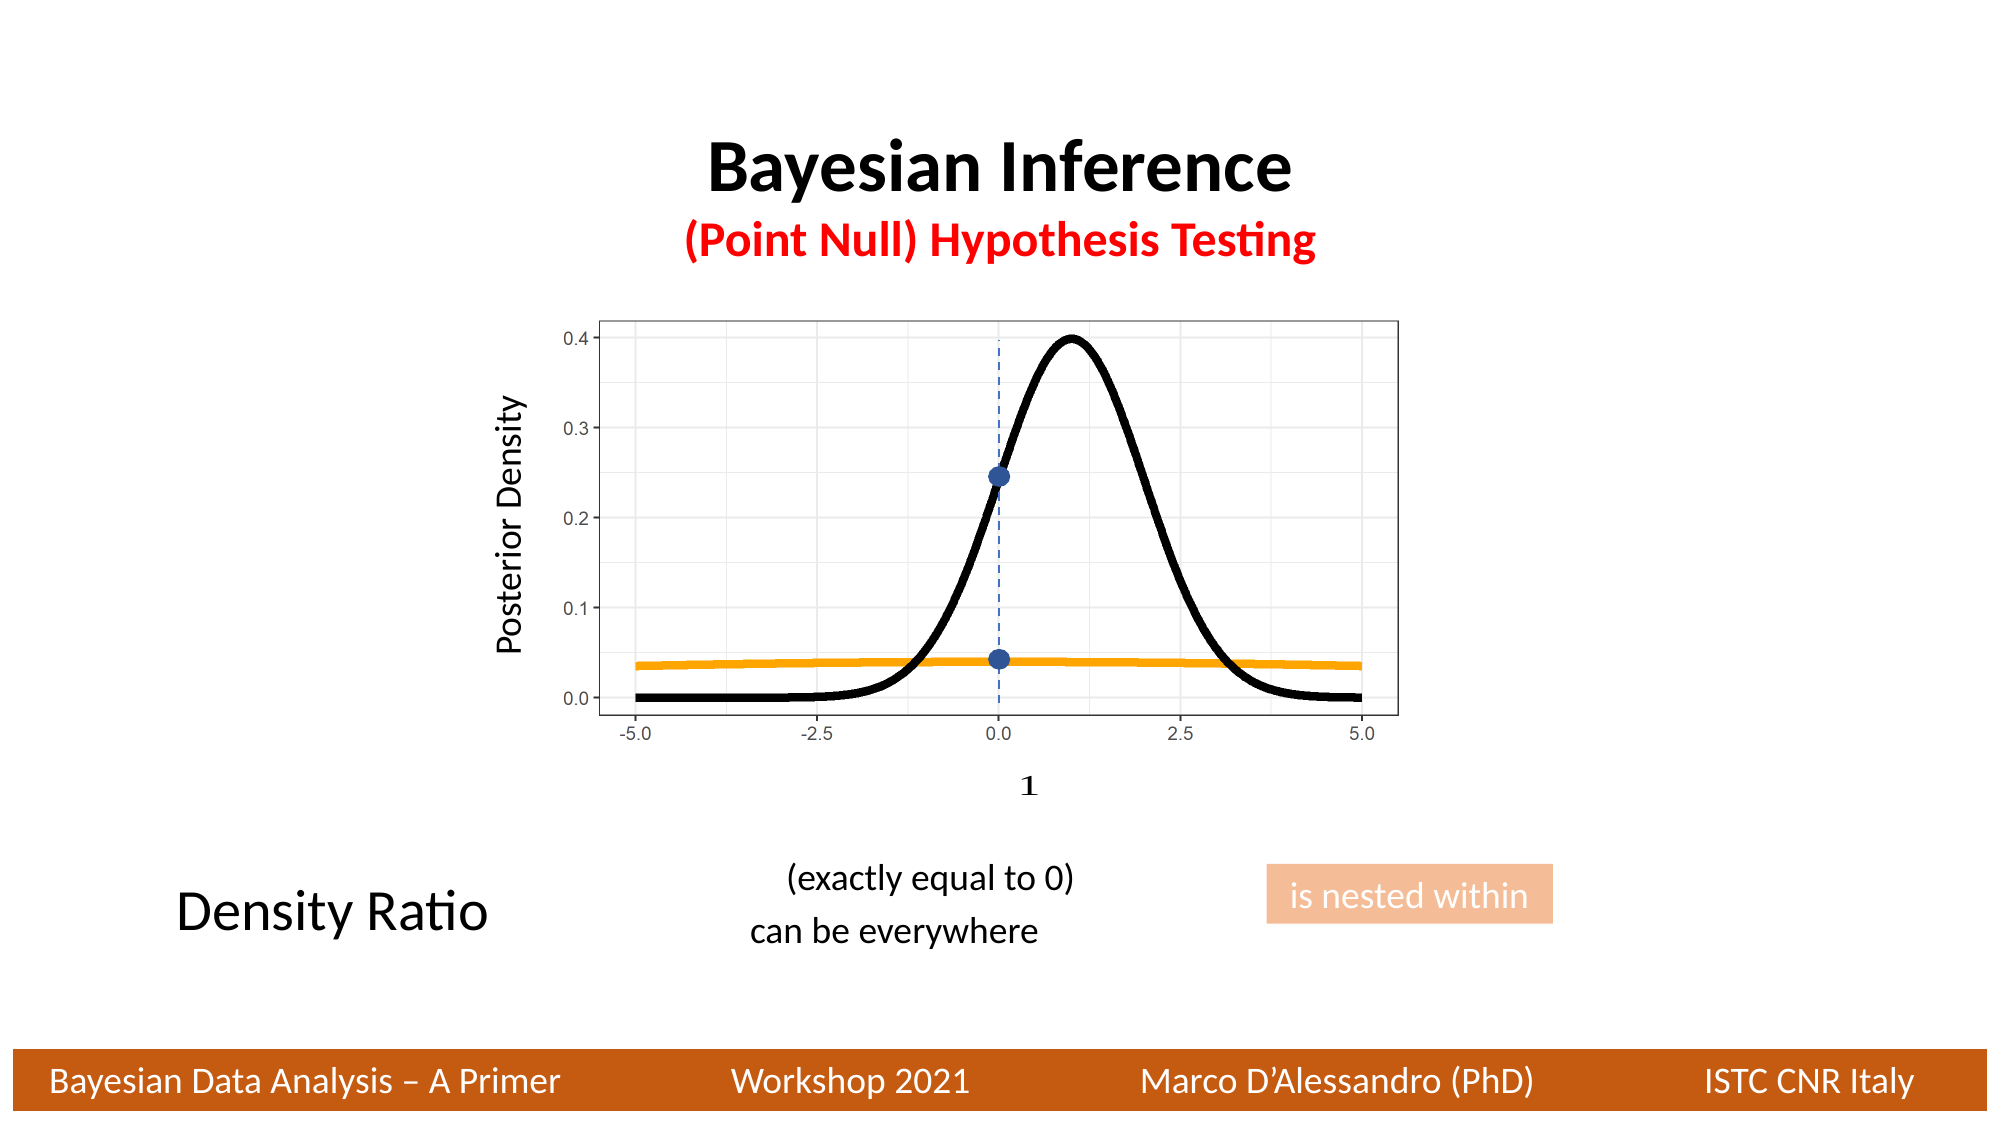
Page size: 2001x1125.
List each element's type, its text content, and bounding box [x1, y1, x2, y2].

text_box Density Ratio [161, 865, 504, 950]
picture [524, 309, 1410, 782]
text_box Posterior Density [475, 380, 524, 671]
text_box Bayesian Inference (Point Null) Hypothesis Testing [553, 109, 1447, 274]
text_box Bayesian Data Analysis – A Primer Workshop 2021 Marco D’Alessandro (PhD) ISTC CNR Italy [34, 1048, 1969, 1109]
text_box [12, 1048, 1988, 1112]
